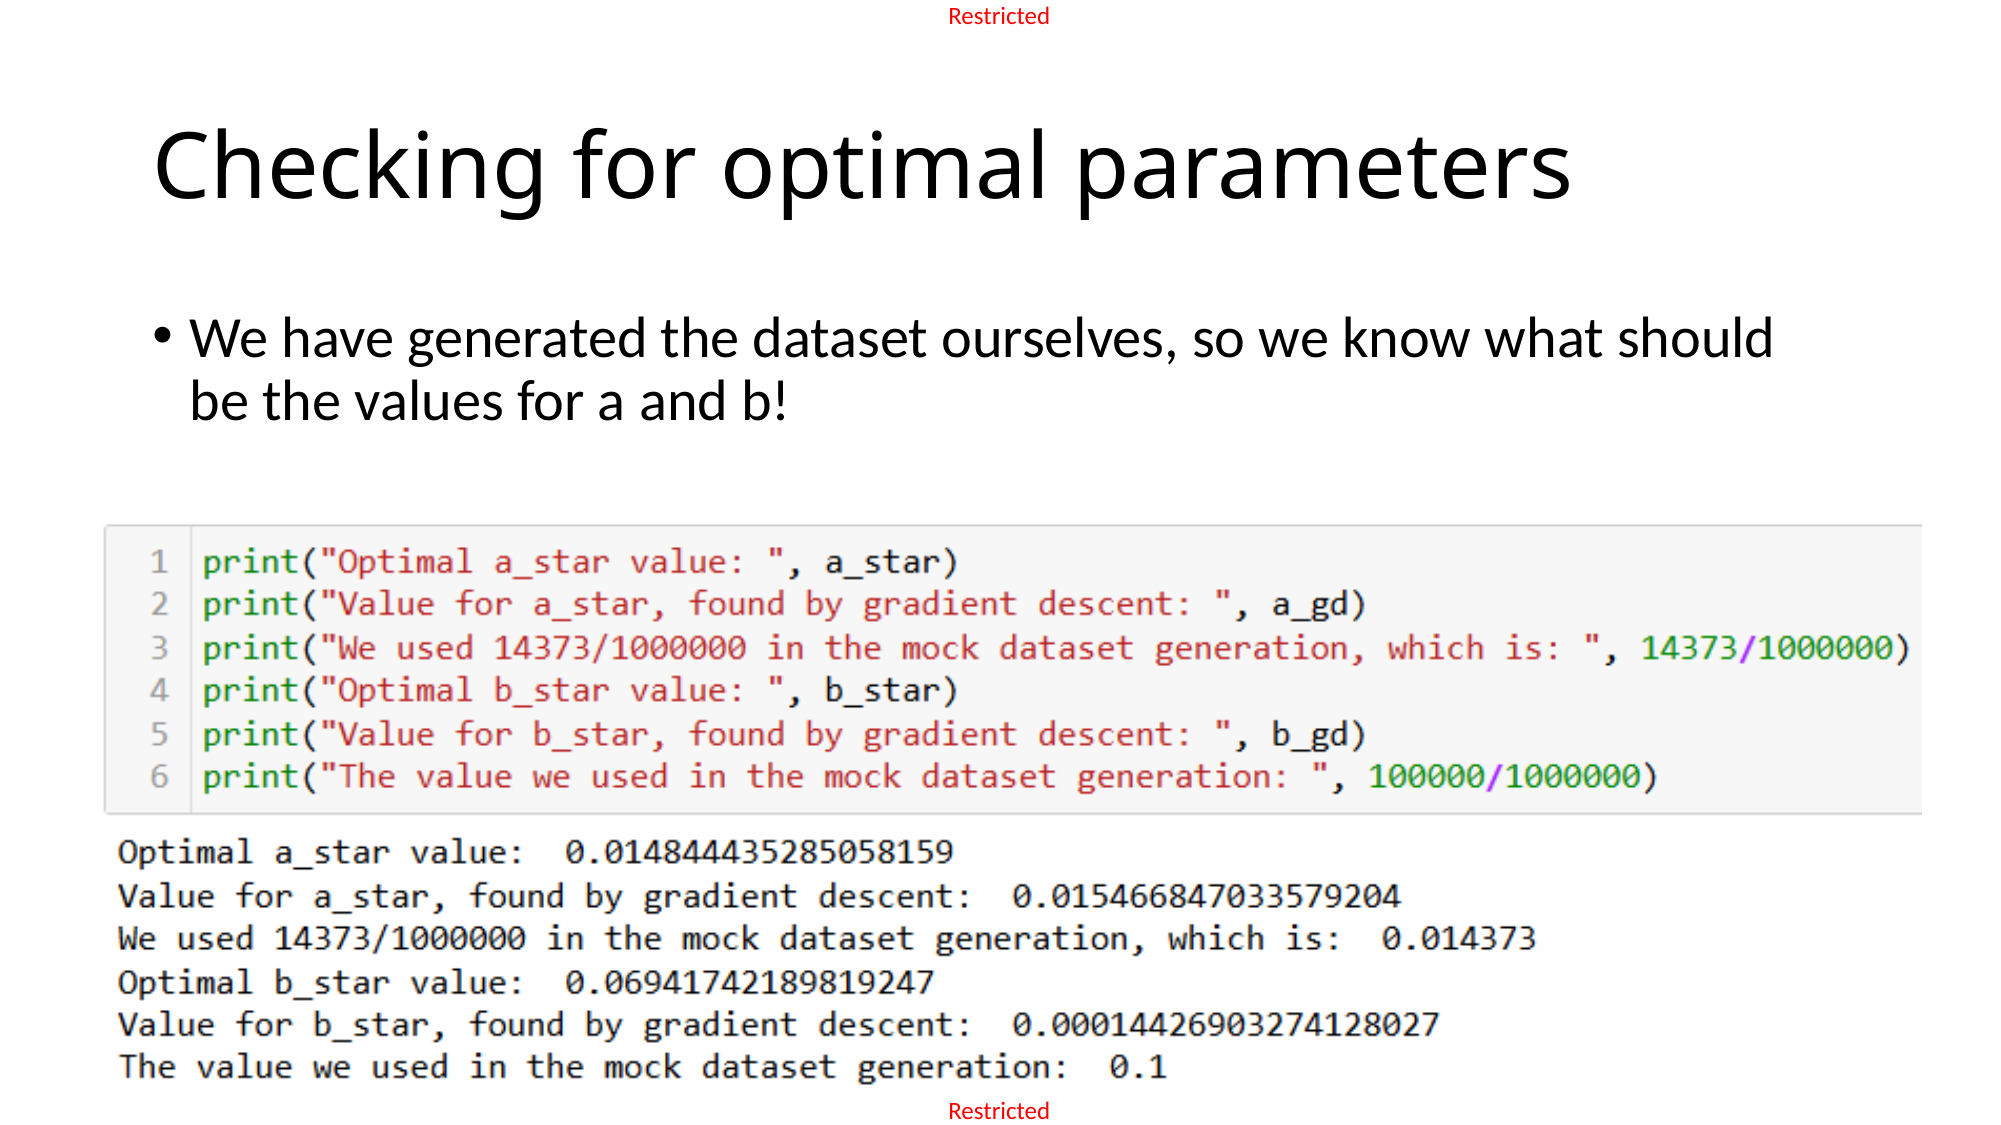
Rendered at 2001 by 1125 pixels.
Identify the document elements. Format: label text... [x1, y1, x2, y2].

list We have generated the dataset ourselves, so we know what should be the values for a and b! [137, 299, 1863, 506]
title Checking for optimal parameters [137, 59, 1863, 278]
picture [98, 506, 1922, 1089]
